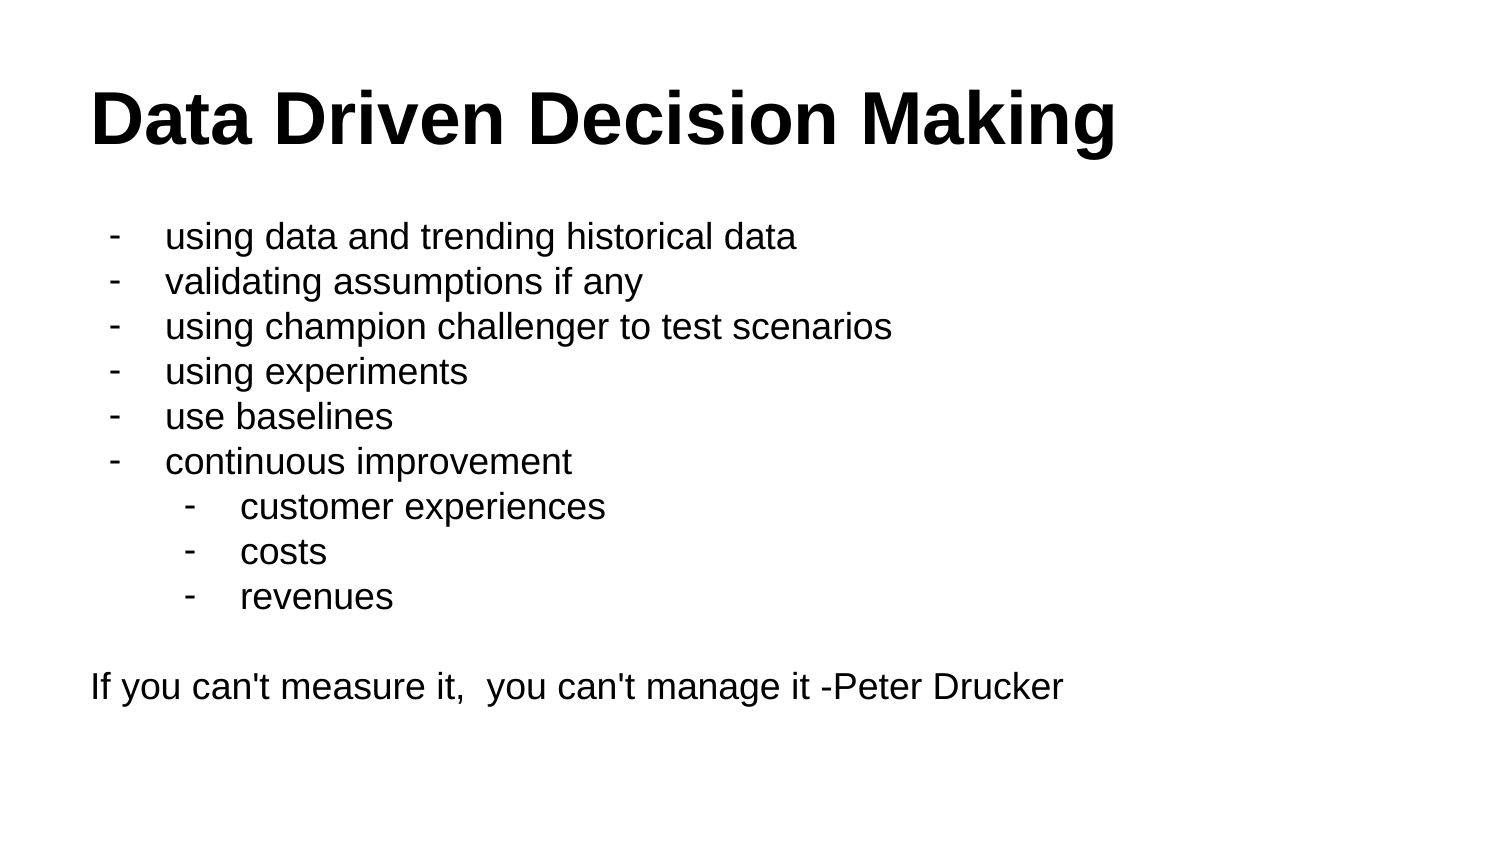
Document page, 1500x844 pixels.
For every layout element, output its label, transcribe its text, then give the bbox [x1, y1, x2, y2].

title Data Driven Decision Making [75, 33, 1425, 175]
list using data and trending historical data validating assumptions if any using champion challenger to test scenarios using experiments use baselines continuous improvement customer experiences costs revenues If you can't measure it, you can't manage it -Peter Drucker [75, 196, 1425, 808]
